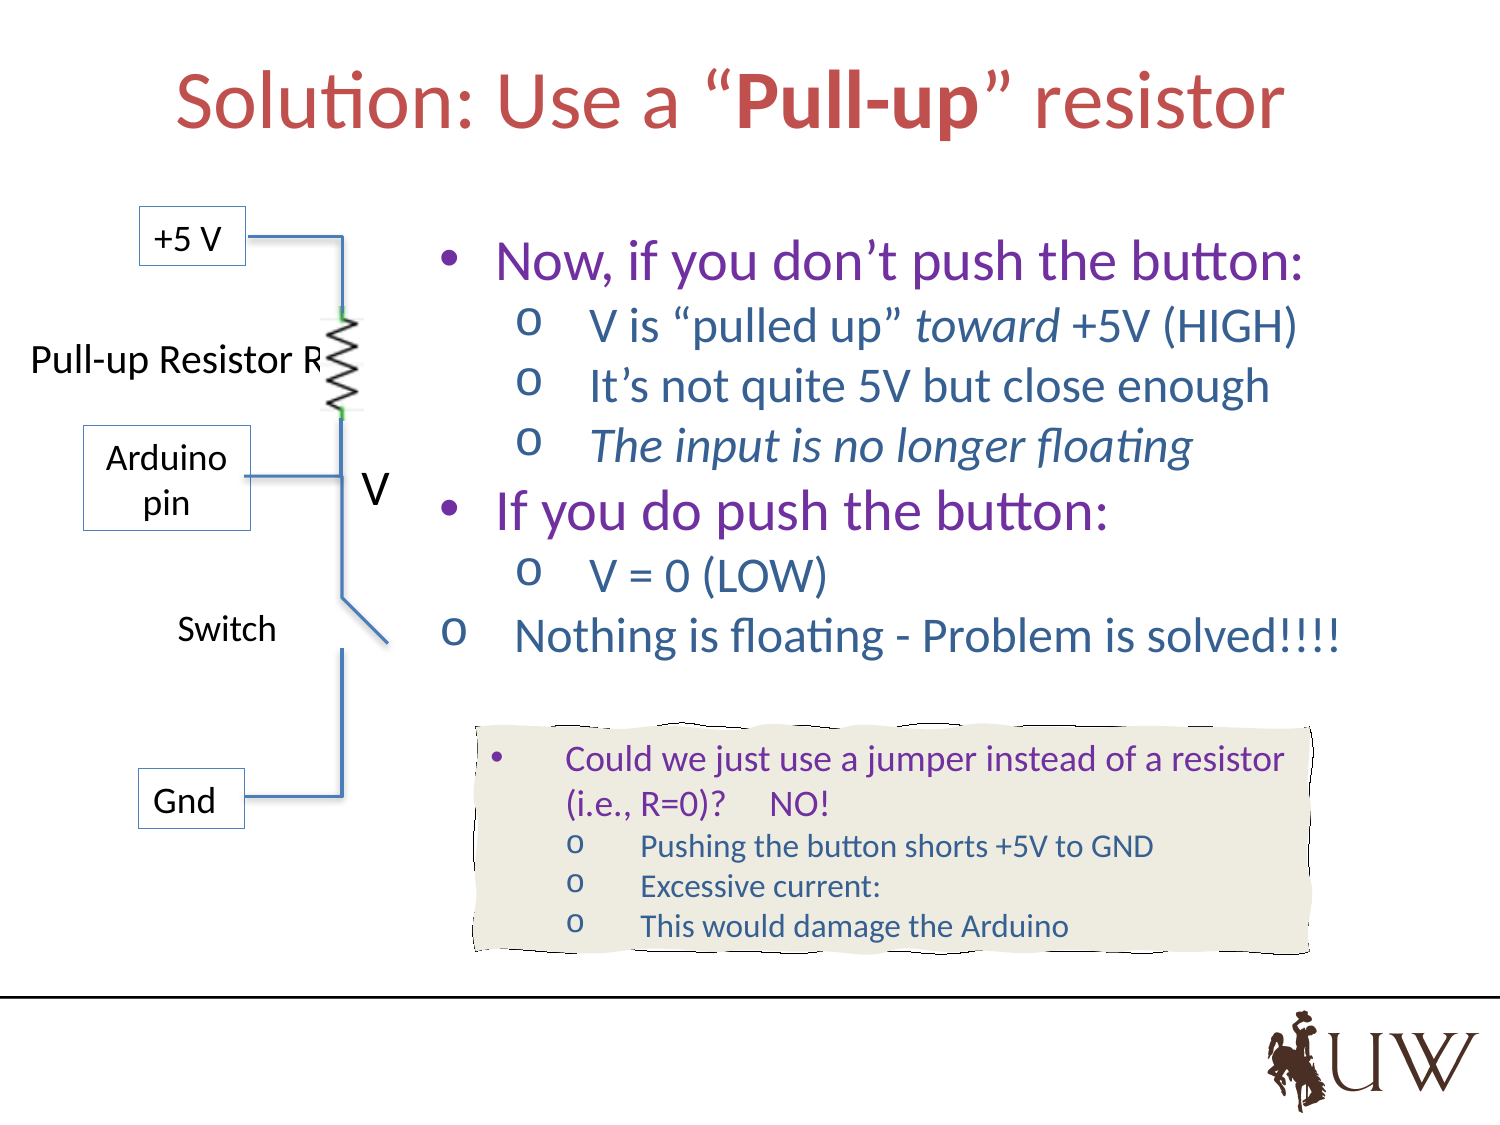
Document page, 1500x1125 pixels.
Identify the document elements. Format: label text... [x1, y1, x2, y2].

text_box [13, 205, 406, 830]
title Solution: Use a “Pull-up” resistor [75, 37, 1425, 226]
text_box Now, if you don’t push the button: V is “pulled up” toward +5V (HIGH) It’s not quite 5V but close enough The input is no longer floating If you do push the button: V = 0 (LOW) Nothing is floating - Problem is solved!!!! [424, 214, 1490, 670]
picture [0, 996, 1500, 1125]
